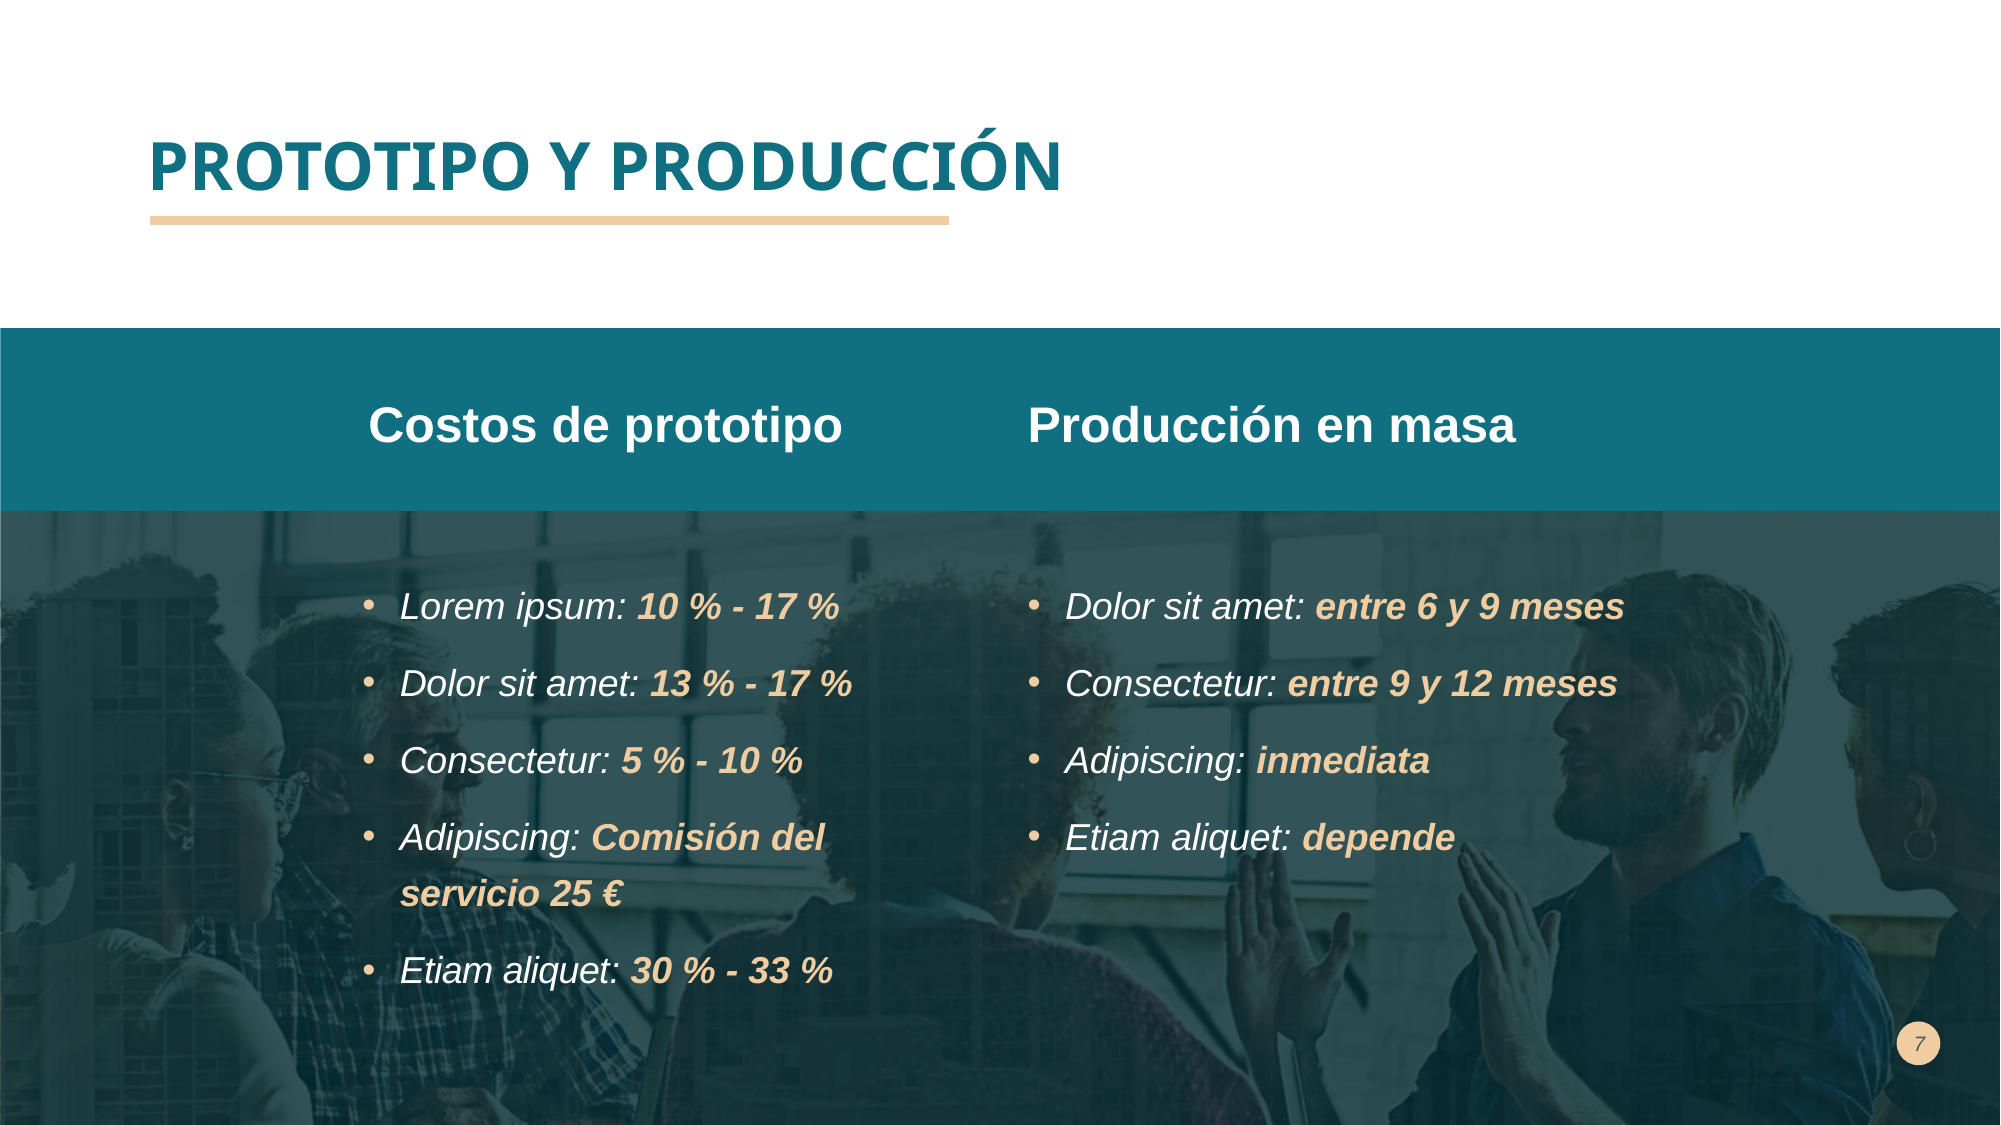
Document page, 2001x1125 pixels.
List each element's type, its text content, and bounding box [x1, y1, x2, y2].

list Producción en masa [1012, 325, 1863, 461]
title PROTOTIPO Y PRODUCCIÓN [132, 59, 1858, 278]
picture [0, 510, 2000, 1125]
list Costos de prototipo [353, 325, 975, 461]
